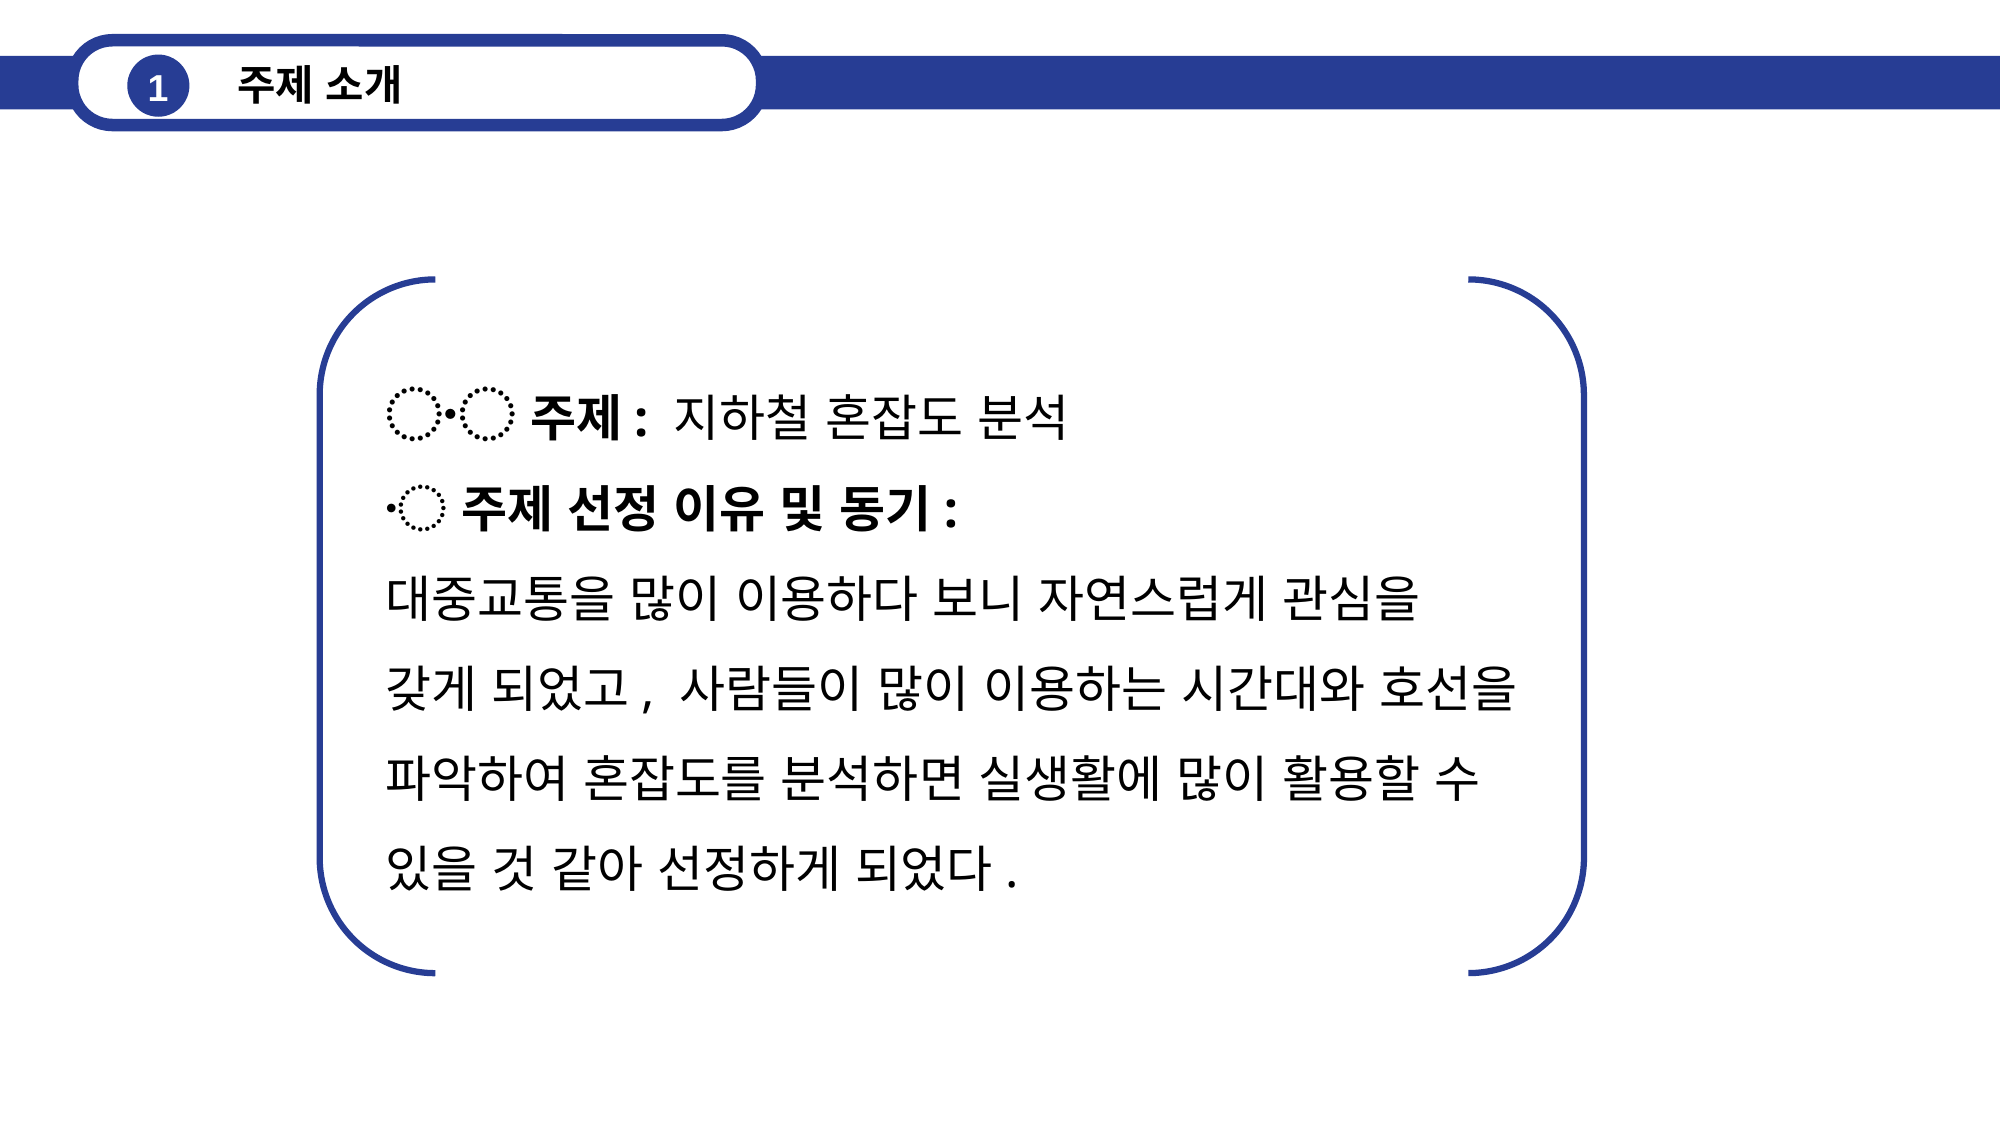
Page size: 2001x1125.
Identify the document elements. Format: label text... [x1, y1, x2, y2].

text_box 1 [132, 56, 169, 116]
text_box [319, 278, 1585, 974]
text_box [145, 53, 191, 118]
text_box [126, 67, 132, 104]
text_box [0, 55, 79, 110]
text_box [71, 39, 751, 127]
text_box 주제 소개 [222, 51, 818, 117]
text_box 〮 주제: 지하철 혼잡도 분석 〮 주제 선정 이유 및 동기: 대중교통을 많이 이용하다 보니 자연스럽게 관심을 갖게 되었고, 사람들이 많이 이용하는 시간대와 호선을 파악하여 혼잡도를 분석하면 실생활에 많이 활용할 수 있을 것 같아 선정하게 되었다. [370, 335, 1533, 950]
text_box [818, 55, 2000, 110]
